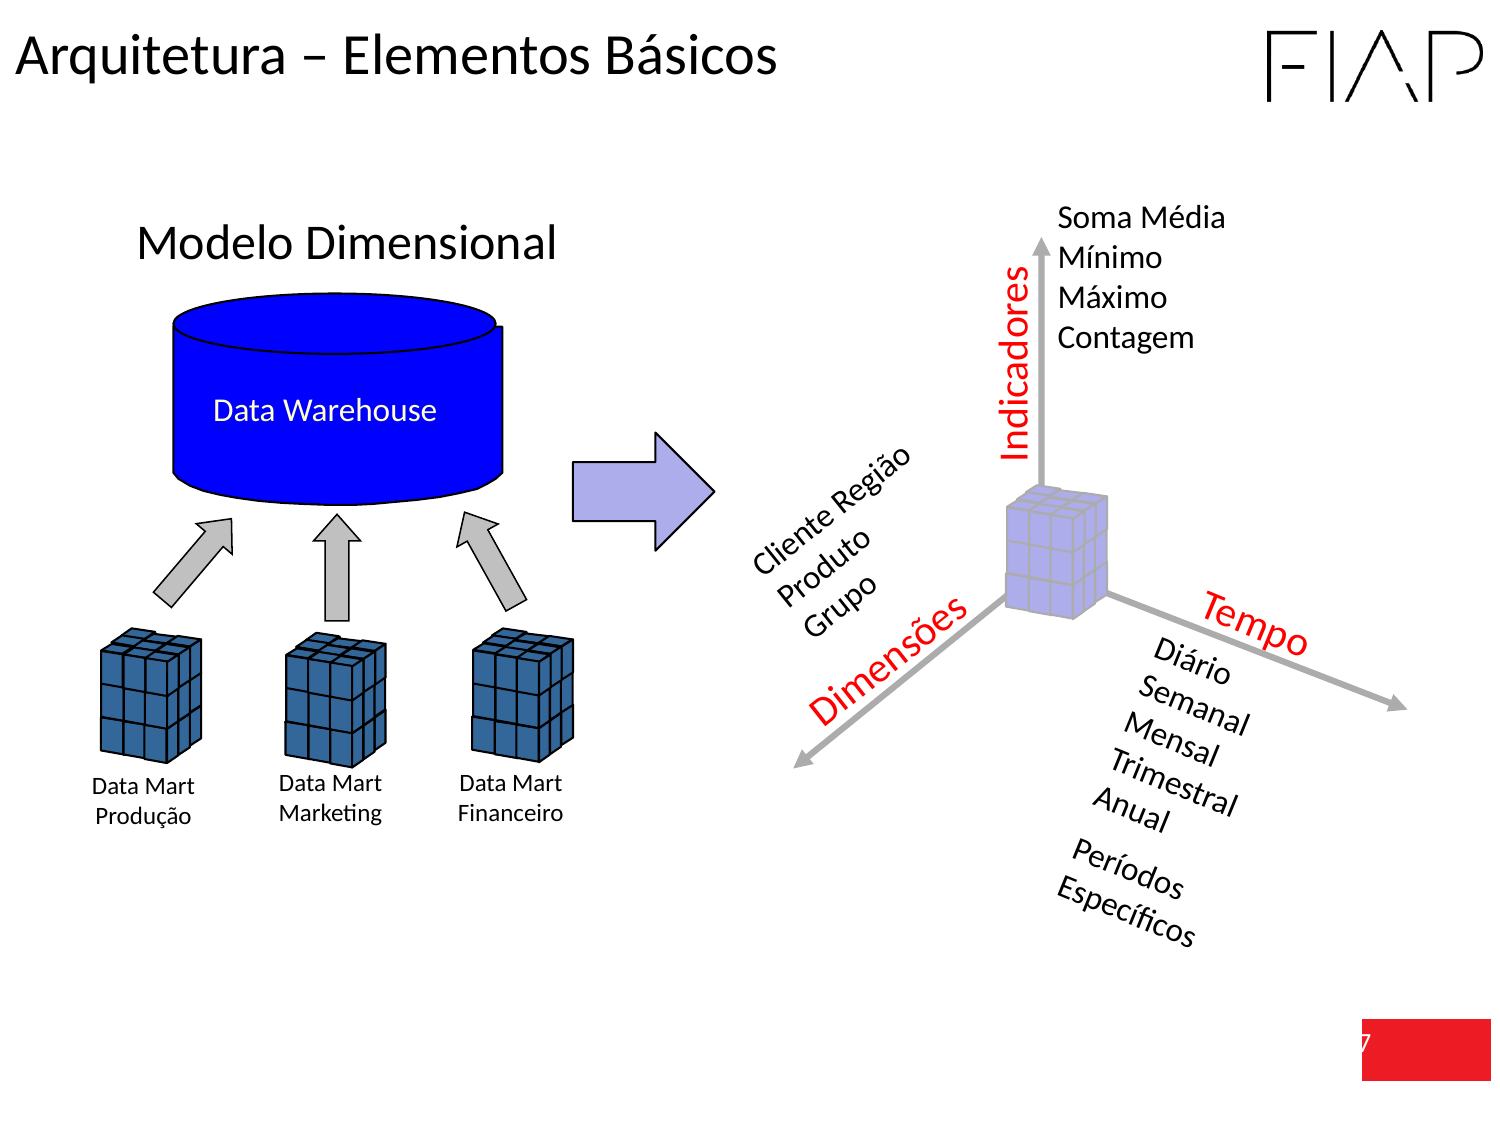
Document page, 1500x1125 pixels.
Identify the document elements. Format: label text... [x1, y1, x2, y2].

text_box Data Mart Produção [84, 766, 203, 834]
text_box Diário Semanal Mensal Trimestral Anual Períodos Específicos [1015, 613, 1362, 1039]
picture [1267, 30, 1483, 102]
text_box Dimensões [759, 547, 1000, 768]
text_box Indicadores [978, 315, 1044, 501]
text_box [456, 514, 527, 612]
text_box Tempo [1118, 539, 1395, 704]
text_box Data Mart Financeiro [450, 763, 572, 831]
text_box Data Mart Marketing [271, 763, 390, 831]
text_box Soma Média Mínimo Máximo Contagem [1042, 315, 1268, 363]
picture [1362, 1036, 1368, 1047]
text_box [100, 628, 202, 764]
text_box [572, 432, 715, 551]
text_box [1005, 484, 1108, 620]
text_box [1373, 696, 1408, 711]
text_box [471, 628, 574, 763]
text_box [153, 518, 233, 608]
text_box [793, 762, 800, 769]
text_box [313, 514, 361, 621]
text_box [284, 632, 387, 769]
text_box Cliente Região Produto Grupo [726, 415, 986, 662]
picture [1362, 1019, 1491, 1081]
text_box Arquitetura – Elementos Básicos [0, 0, 1063, 115]
text_box Modelo Dimensional [121, 164, 1459, 315]
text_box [173, 293, 505, 507]
